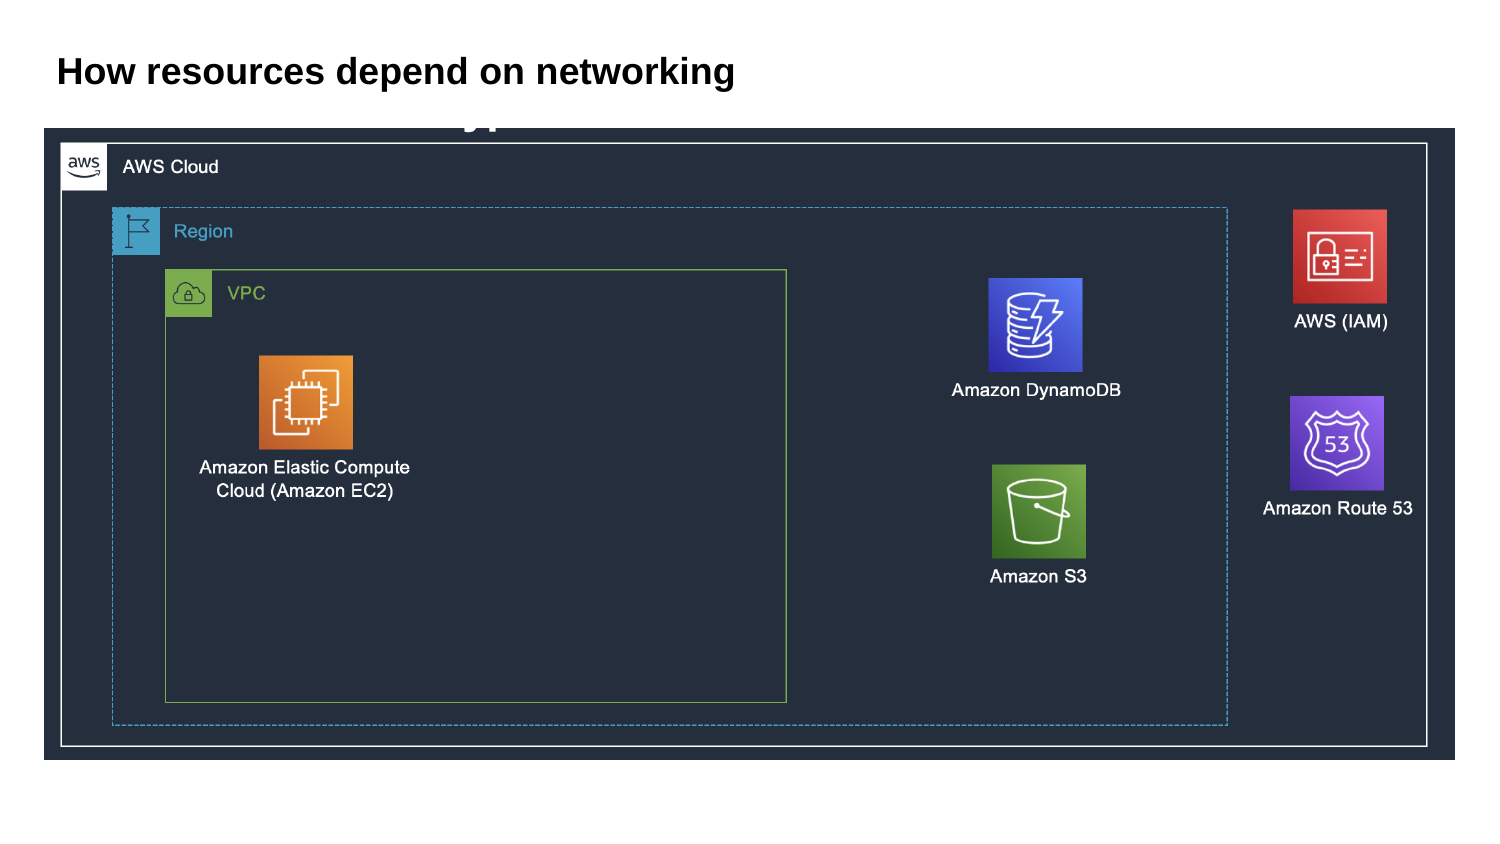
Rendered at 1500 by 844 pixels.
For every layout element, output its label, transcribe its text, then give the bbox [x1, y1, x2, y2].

title How resources depend on networking [41, 31, 1458, 107]
picture [44, 128, 1455, 761]
